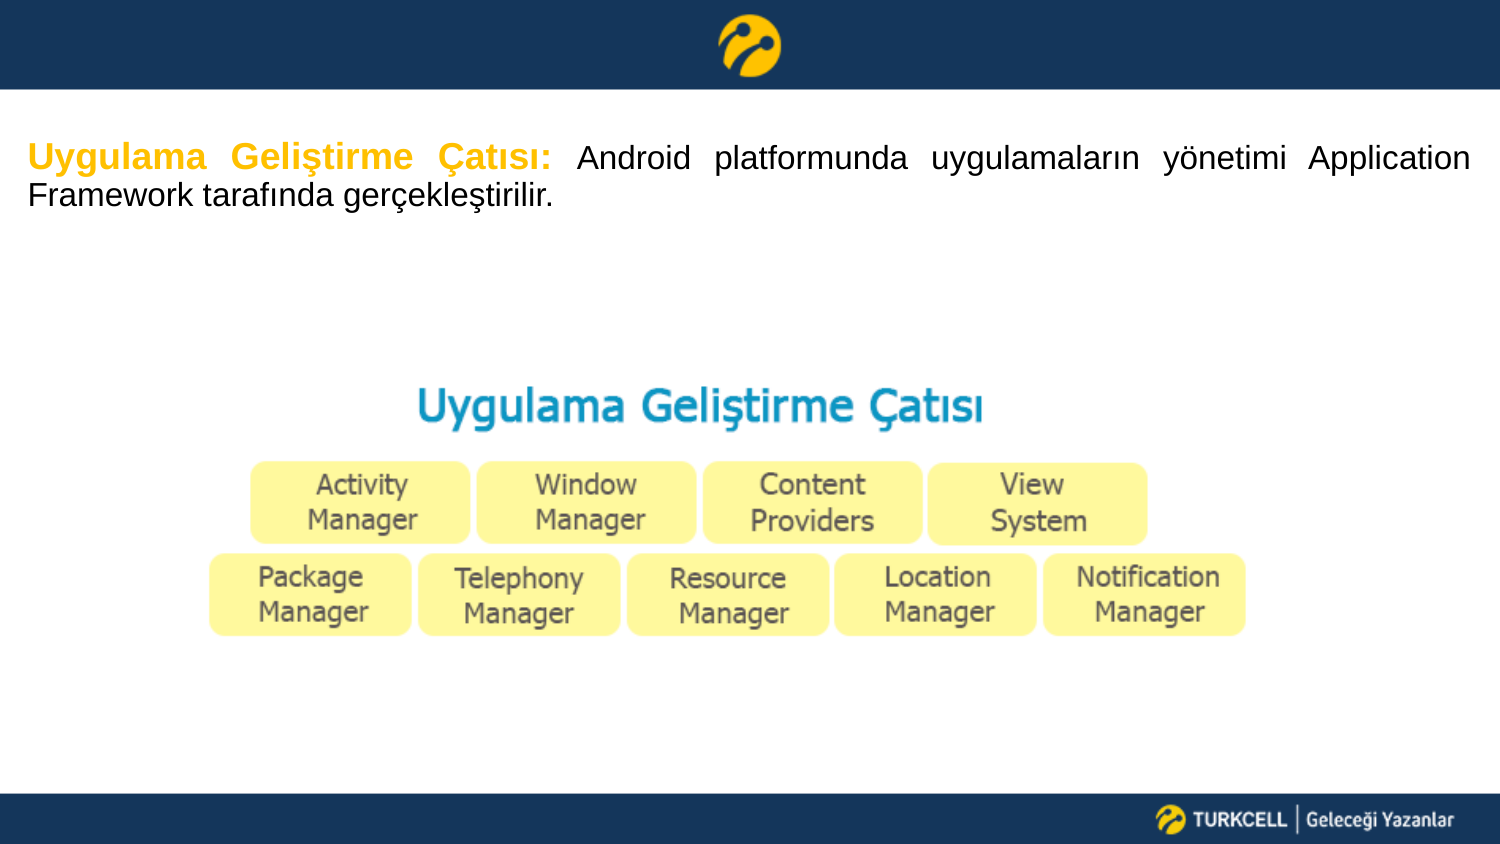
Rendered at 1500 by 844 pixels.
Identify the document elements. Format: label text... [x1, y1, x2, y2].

picture [0, 0, 1500, 844]
text_box Uygulama Geliştirme Çatısı: Android platformunda uygulamaların yönetimi Application Framework tarafında gerçekleştirilir. [12, 37, 1488, 313]
